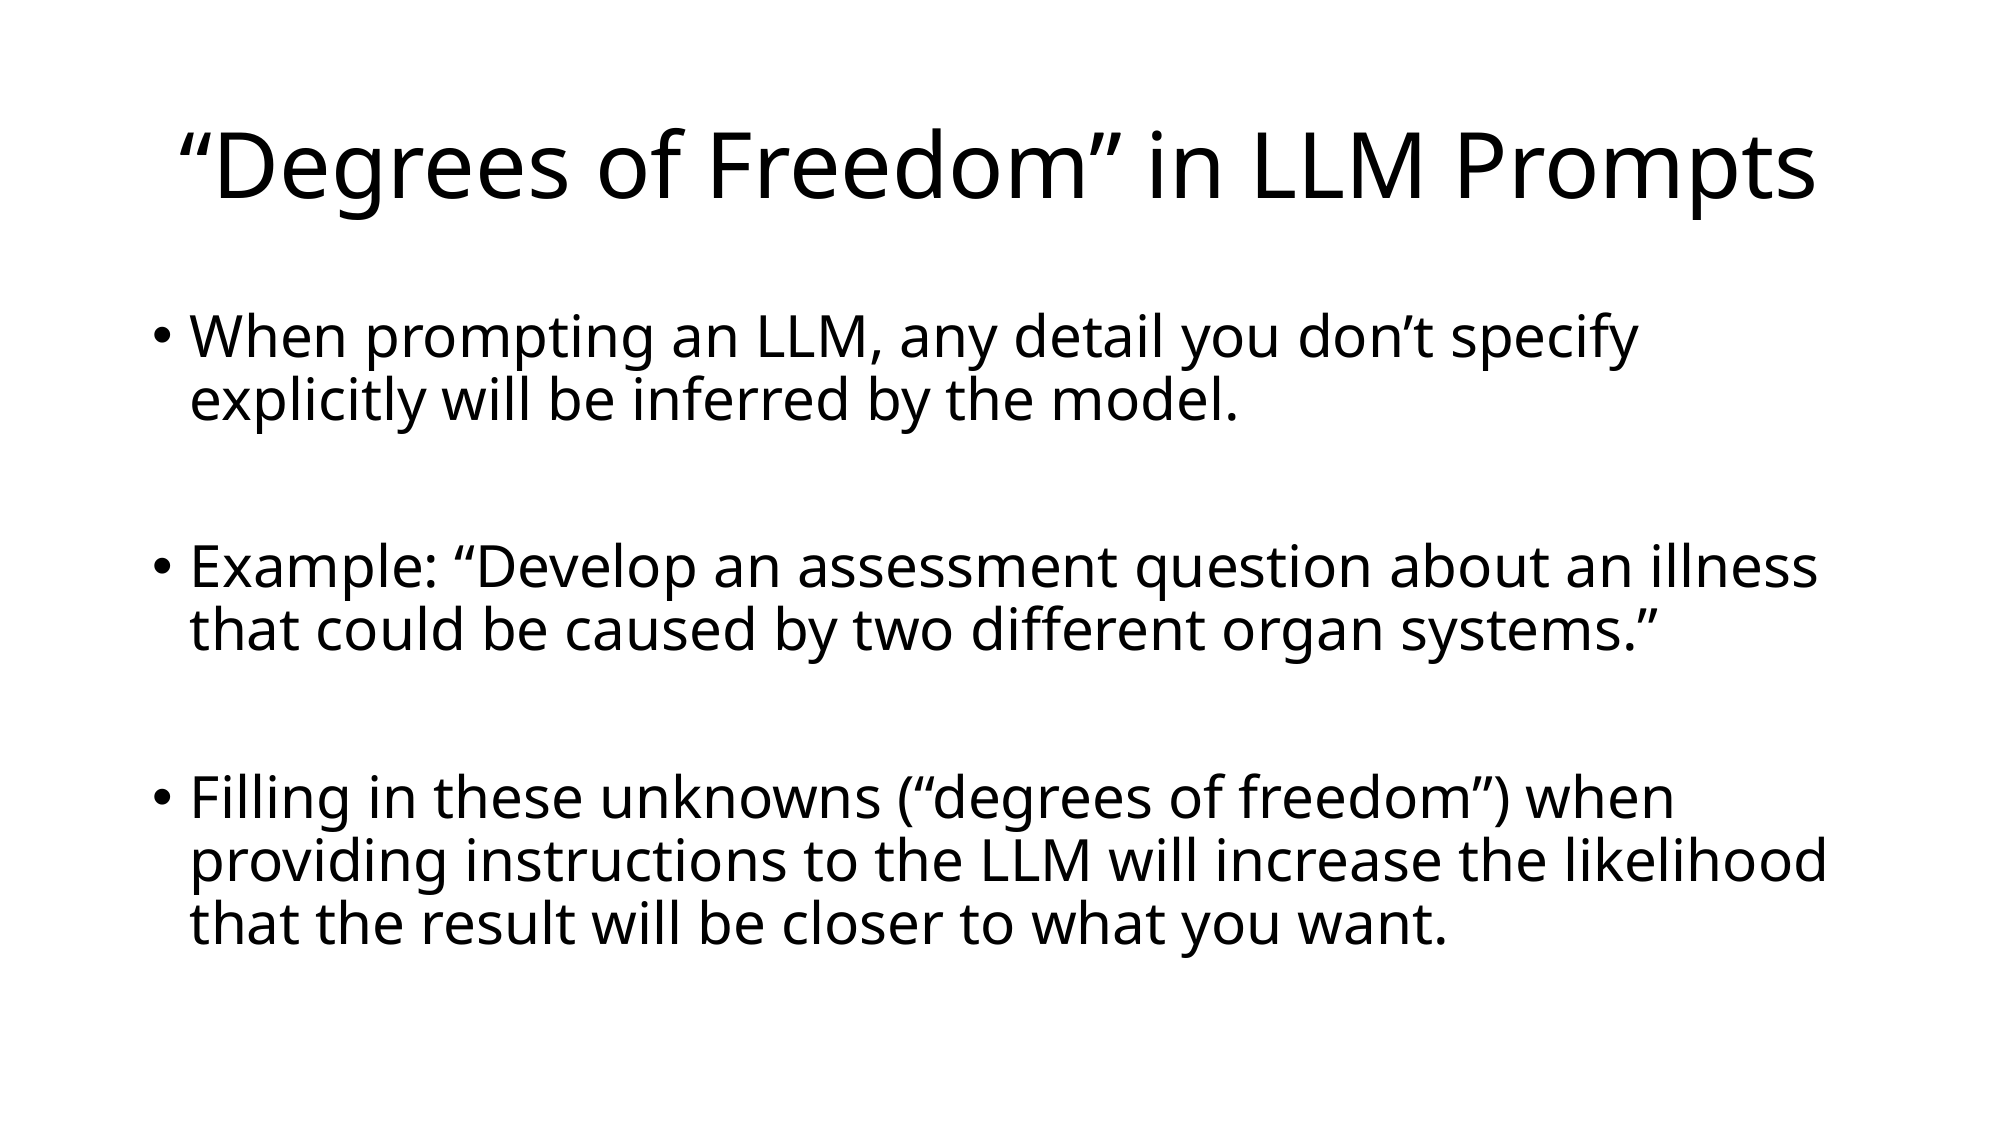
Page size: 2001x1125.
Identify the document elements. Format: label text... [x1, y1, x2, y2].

title “Degrees of Freedom” in LLM Prompts [137, 59, 1863, 278]
list When prompting an LLM, any detail you don’t specify explicitly will be inferred by the model. Example: “Develop an assessment question about an illness that could be caused by two different organ systems.” Filling in these unknowns (“degrees of freedom”) when providing instructions to the LLM will increase the likelihood that the result will be closer to what you want. [137, 299, 1863, 1014]
